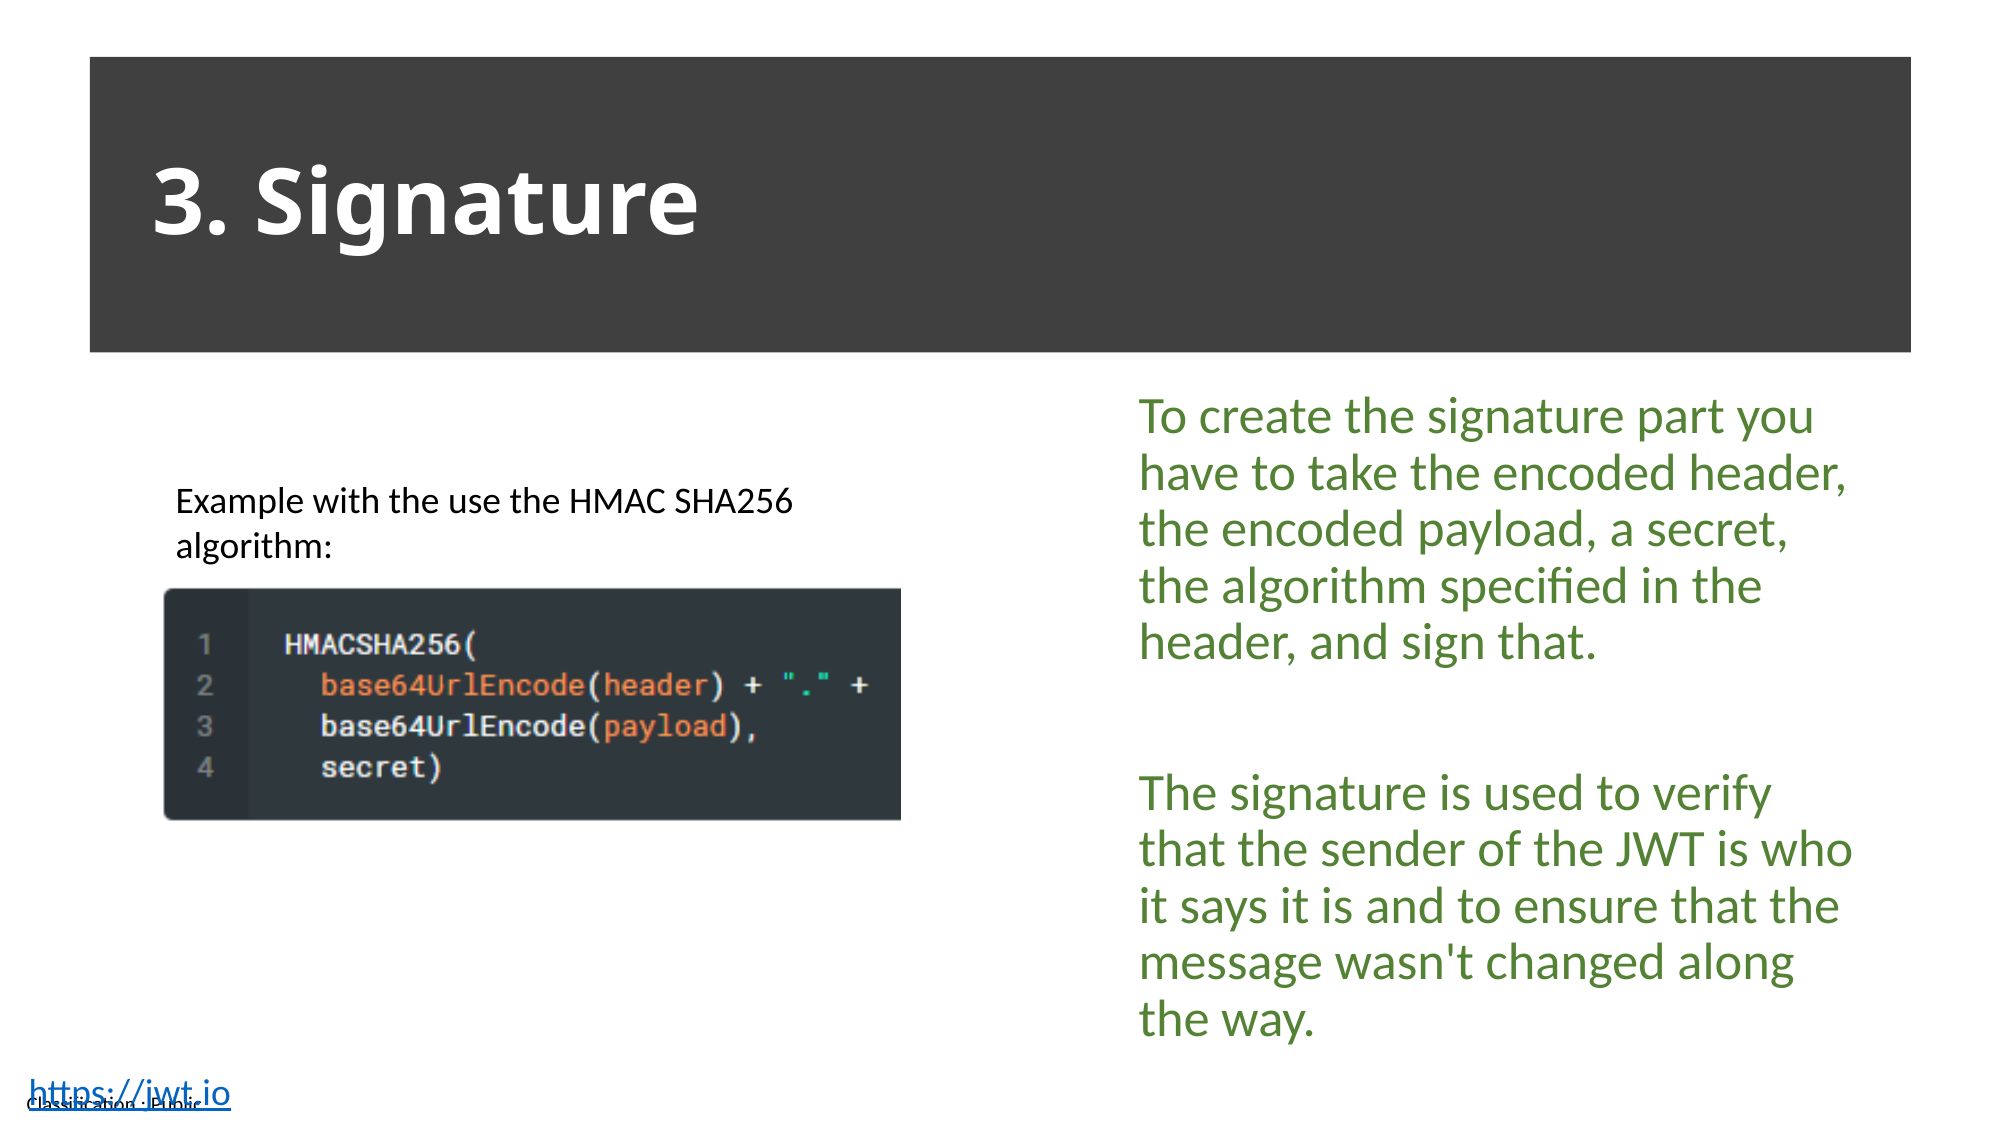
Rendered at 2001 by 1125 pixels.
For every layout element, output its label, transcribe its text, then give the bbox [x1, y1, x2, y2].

list To create the signature part you have to take the encoded header, the encoded payload, a secret, the algorithm specified in the header, and sign that. The signature is used to verify that the sender of the JWT is who it says it is and to ensure that the message wasn't changed along the way. [1123, 380, 1870, 1061]
text_box https://jwt.io [0, 1060, 246, 1121]
text_box Example with the use the HMAC SHA256 algorithm: [160, 469, 925, 574]
picture [160, 580, 901, 839]
title 3. Signature [137, 96, 1863, 314]
text_box [89, 56, 1912, 353]
